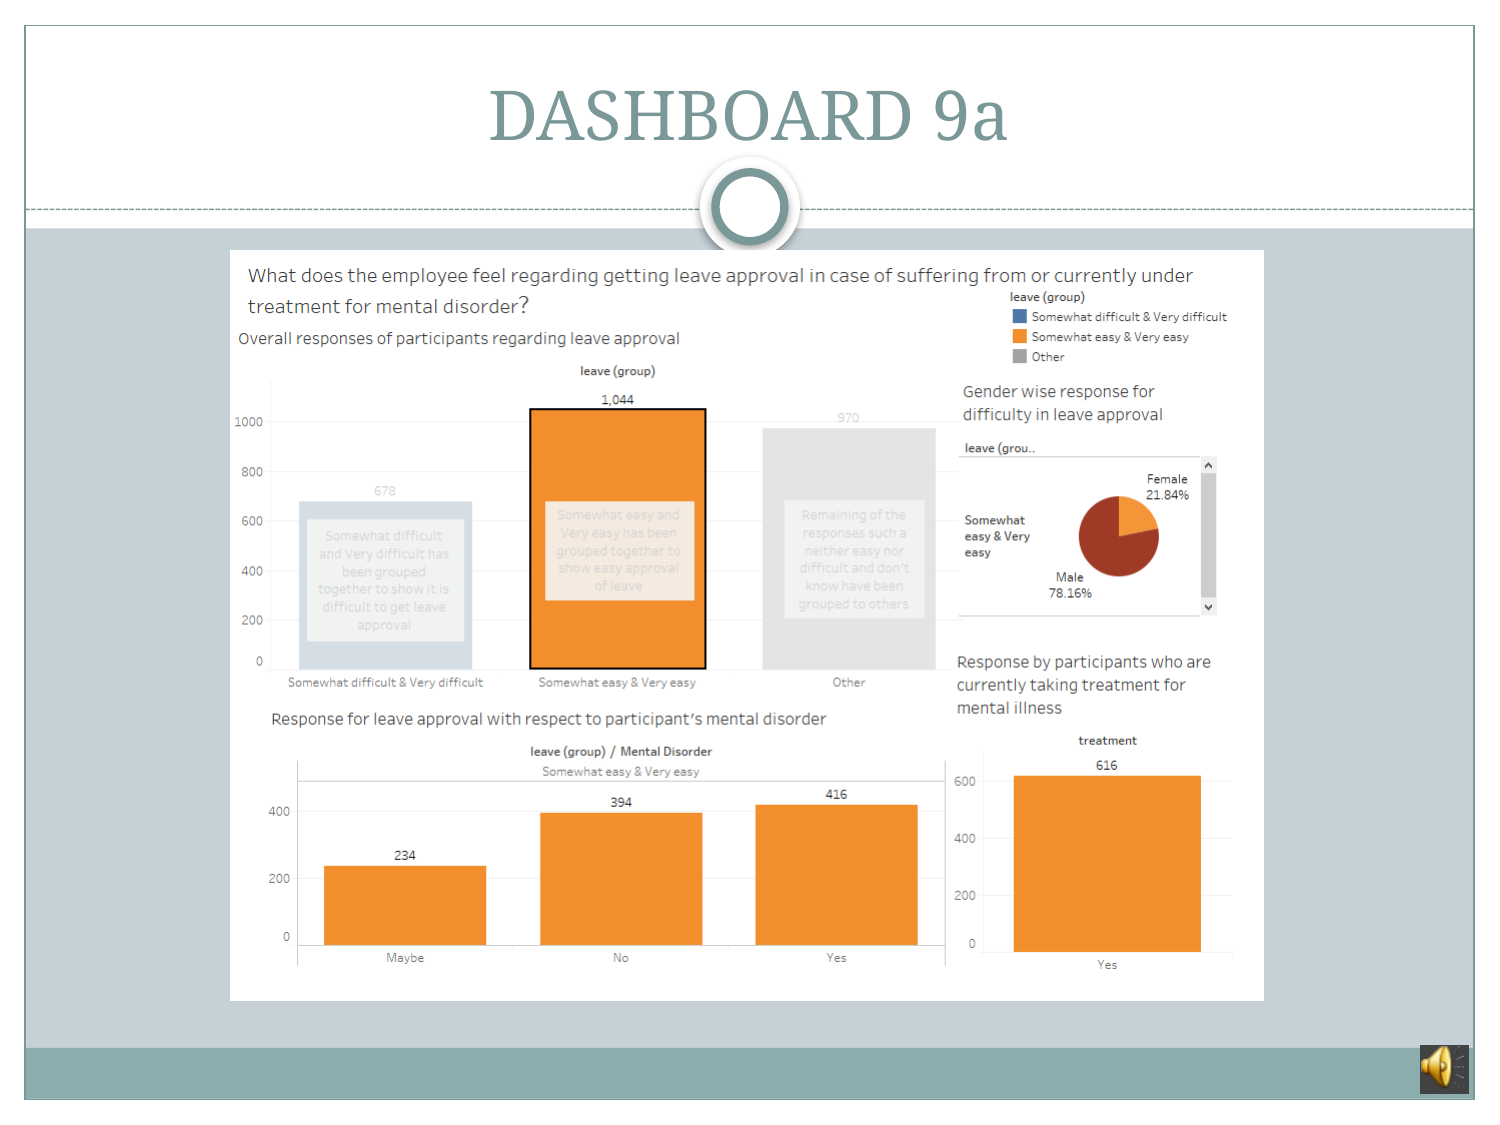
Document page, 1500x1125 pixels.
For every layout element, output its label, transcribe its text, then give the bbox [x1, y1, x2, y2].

title DASHBOARD 9a [49, 37, 1450, 162]
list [230, 250, 1264, 1001]
picture [1419, 1044, 1470, 1095]
